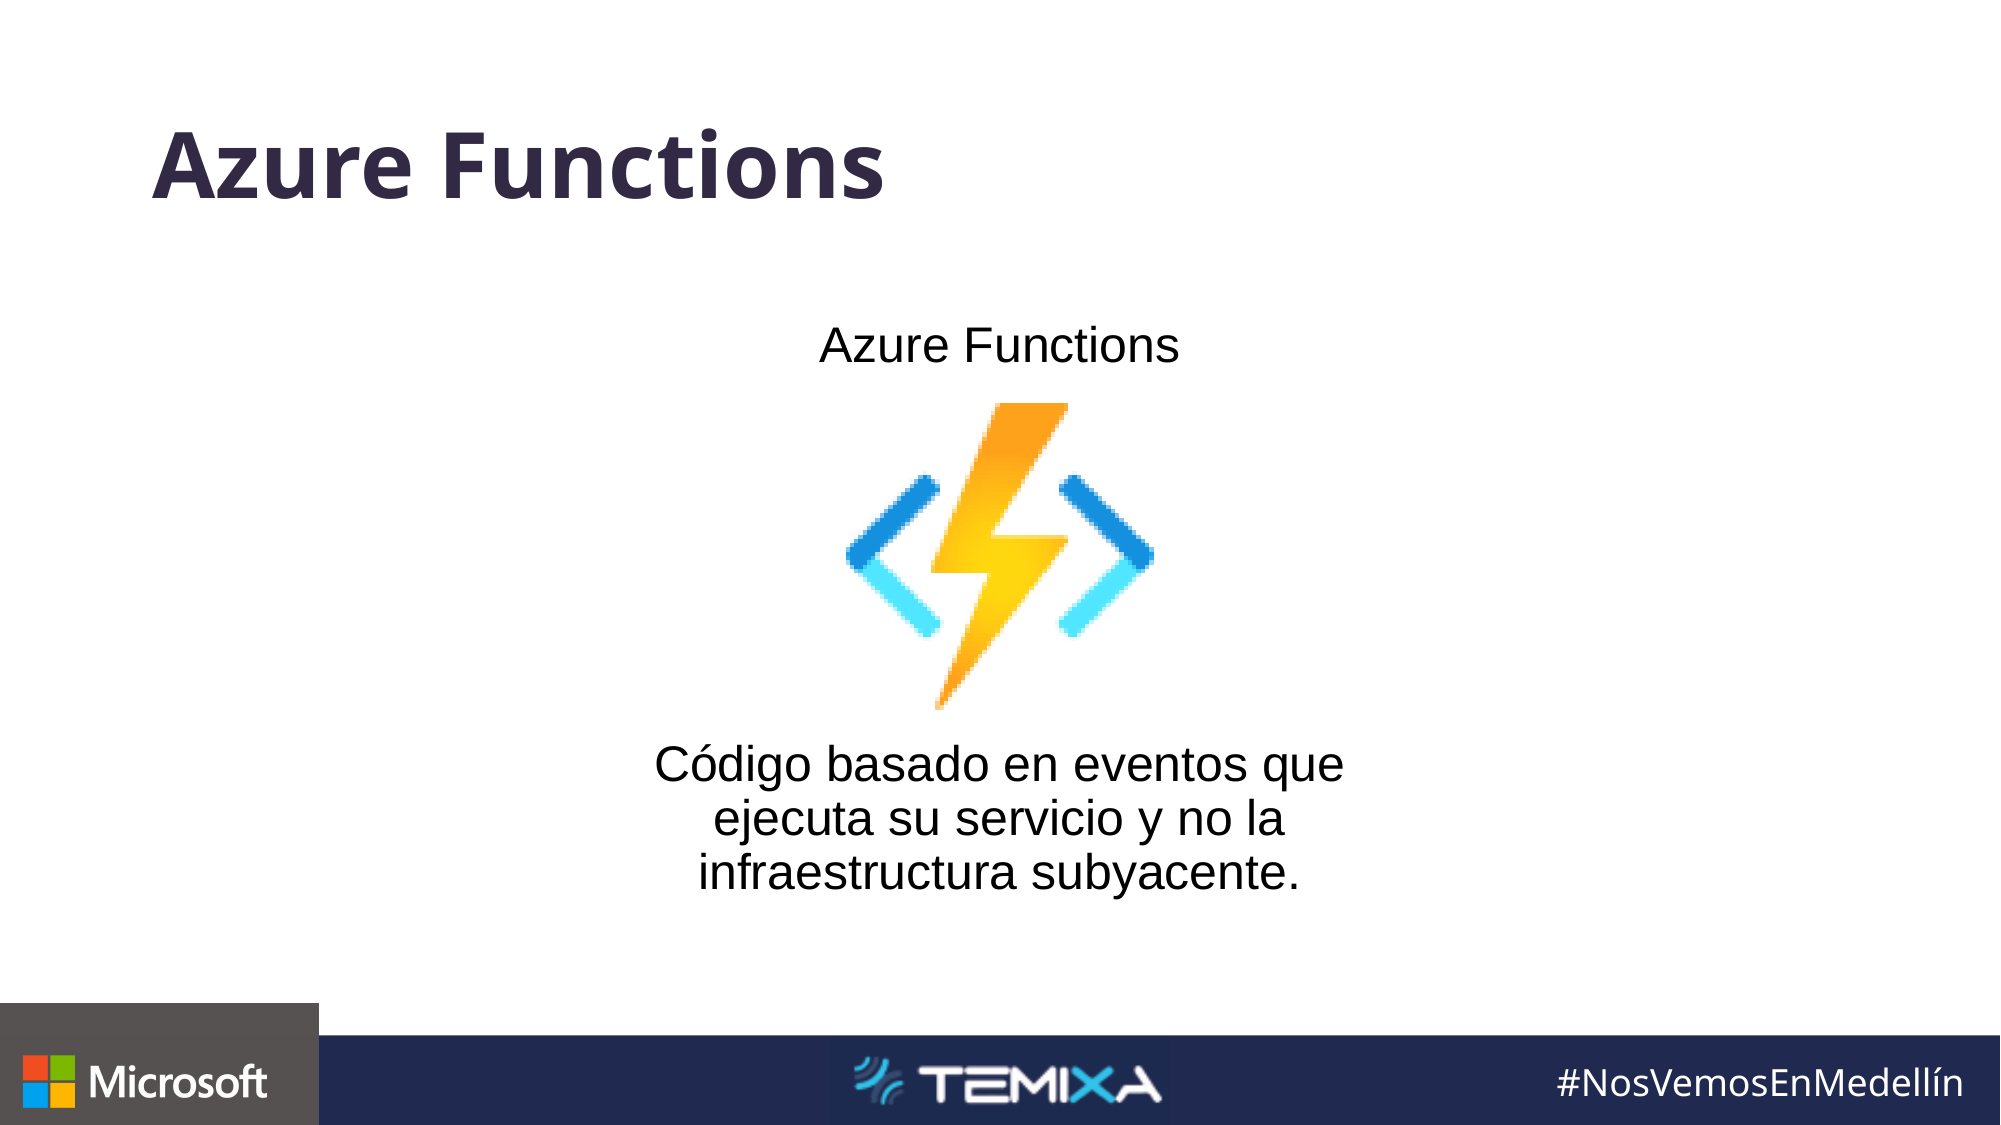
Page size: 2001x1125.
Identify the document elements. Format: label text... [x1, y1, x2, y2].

title Azure Functions [137, 59, 1863, 278]
picture [687, 1037, 1311, 1125]
picture [0, 1003, 319, 1125]
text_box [549, 295, 1451, 927]
